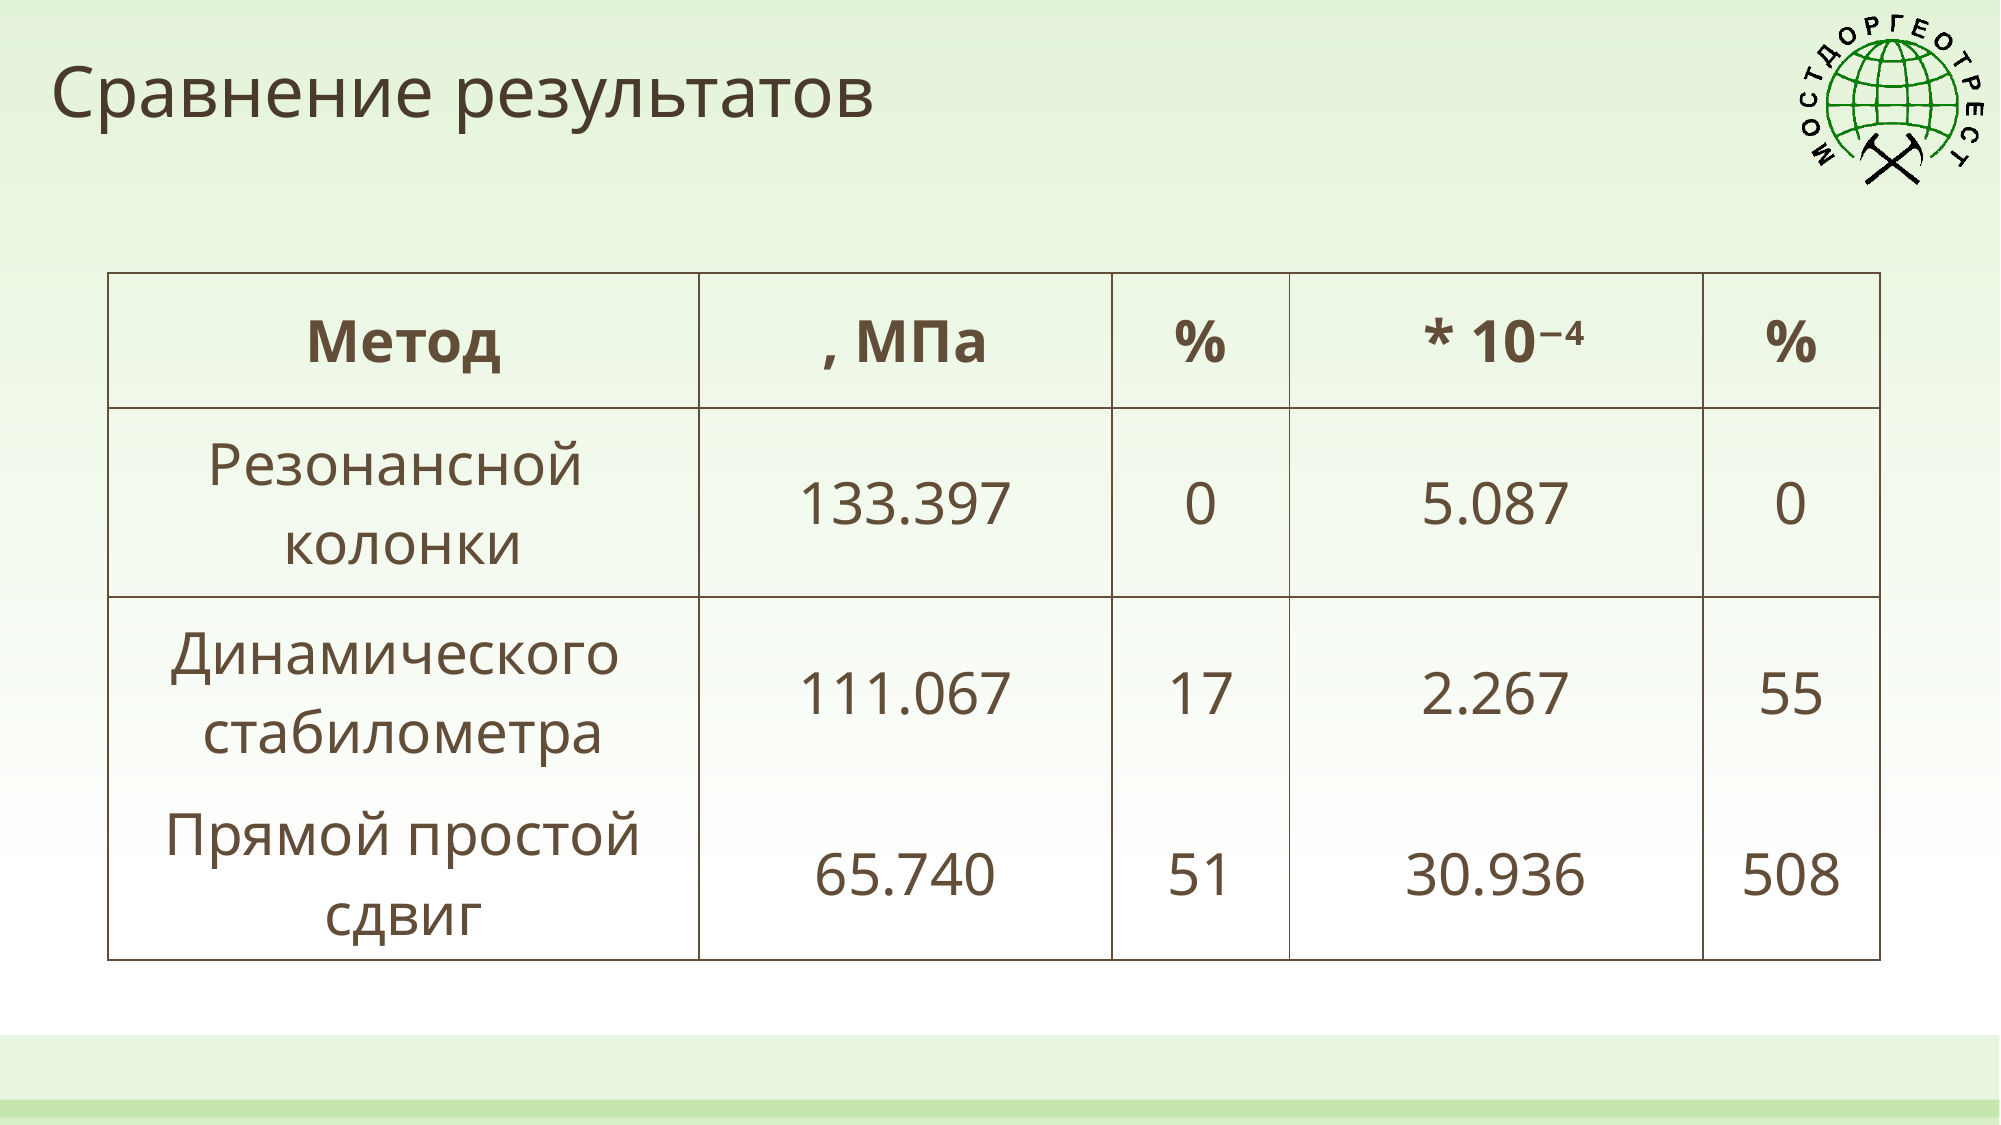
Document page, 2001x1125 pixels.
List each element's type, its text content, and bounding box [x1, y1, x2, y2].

picture [1789, 0, 1989, 199]
title Сравнение результатов [35, 35, 1789, 141]
